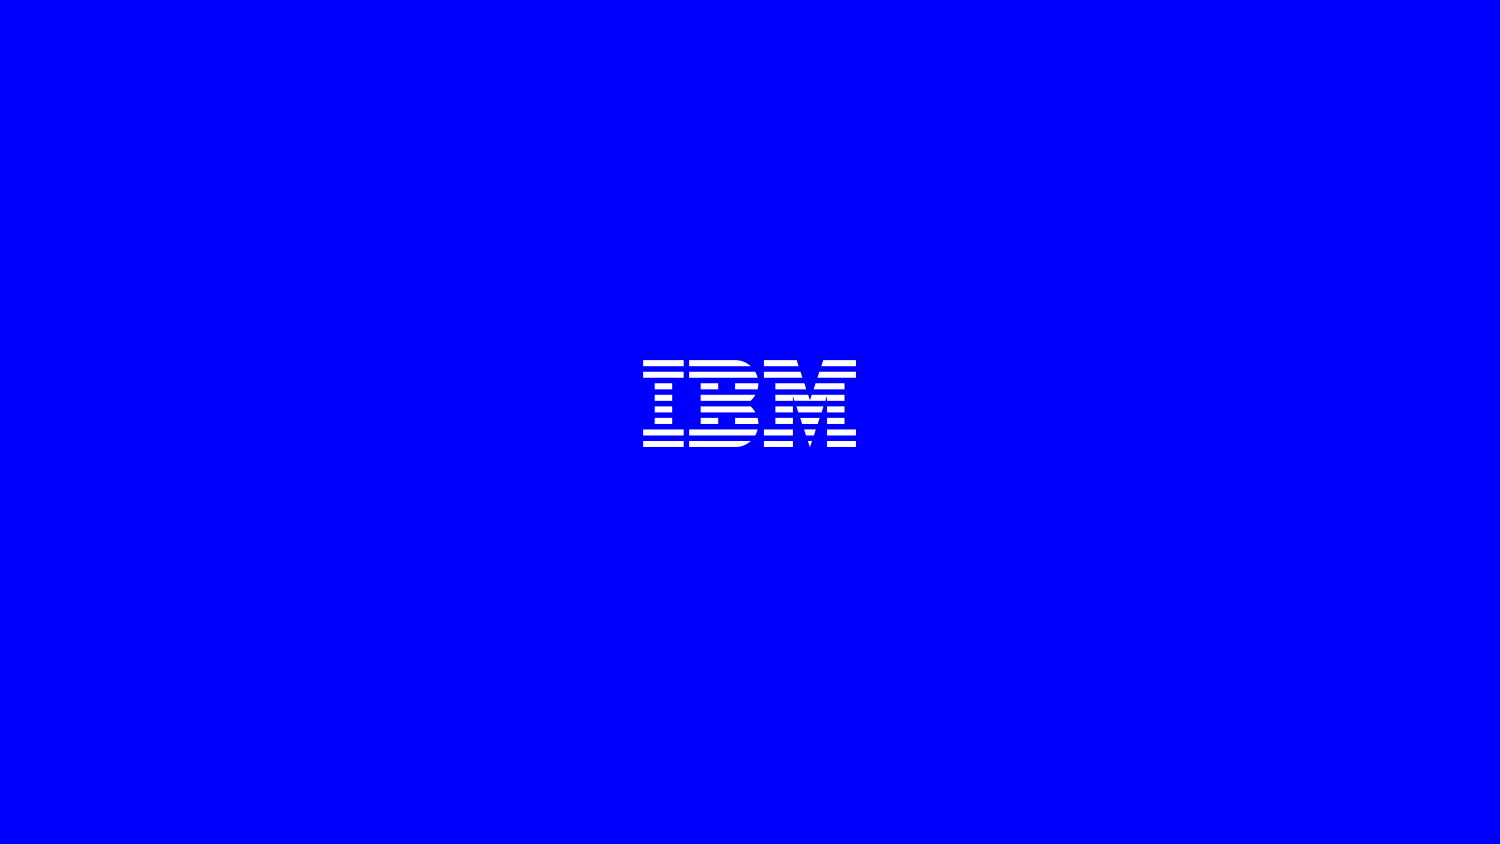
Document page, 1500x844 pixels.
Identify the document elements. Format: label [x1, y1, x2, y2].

picture [643, 360, 856, 447]
